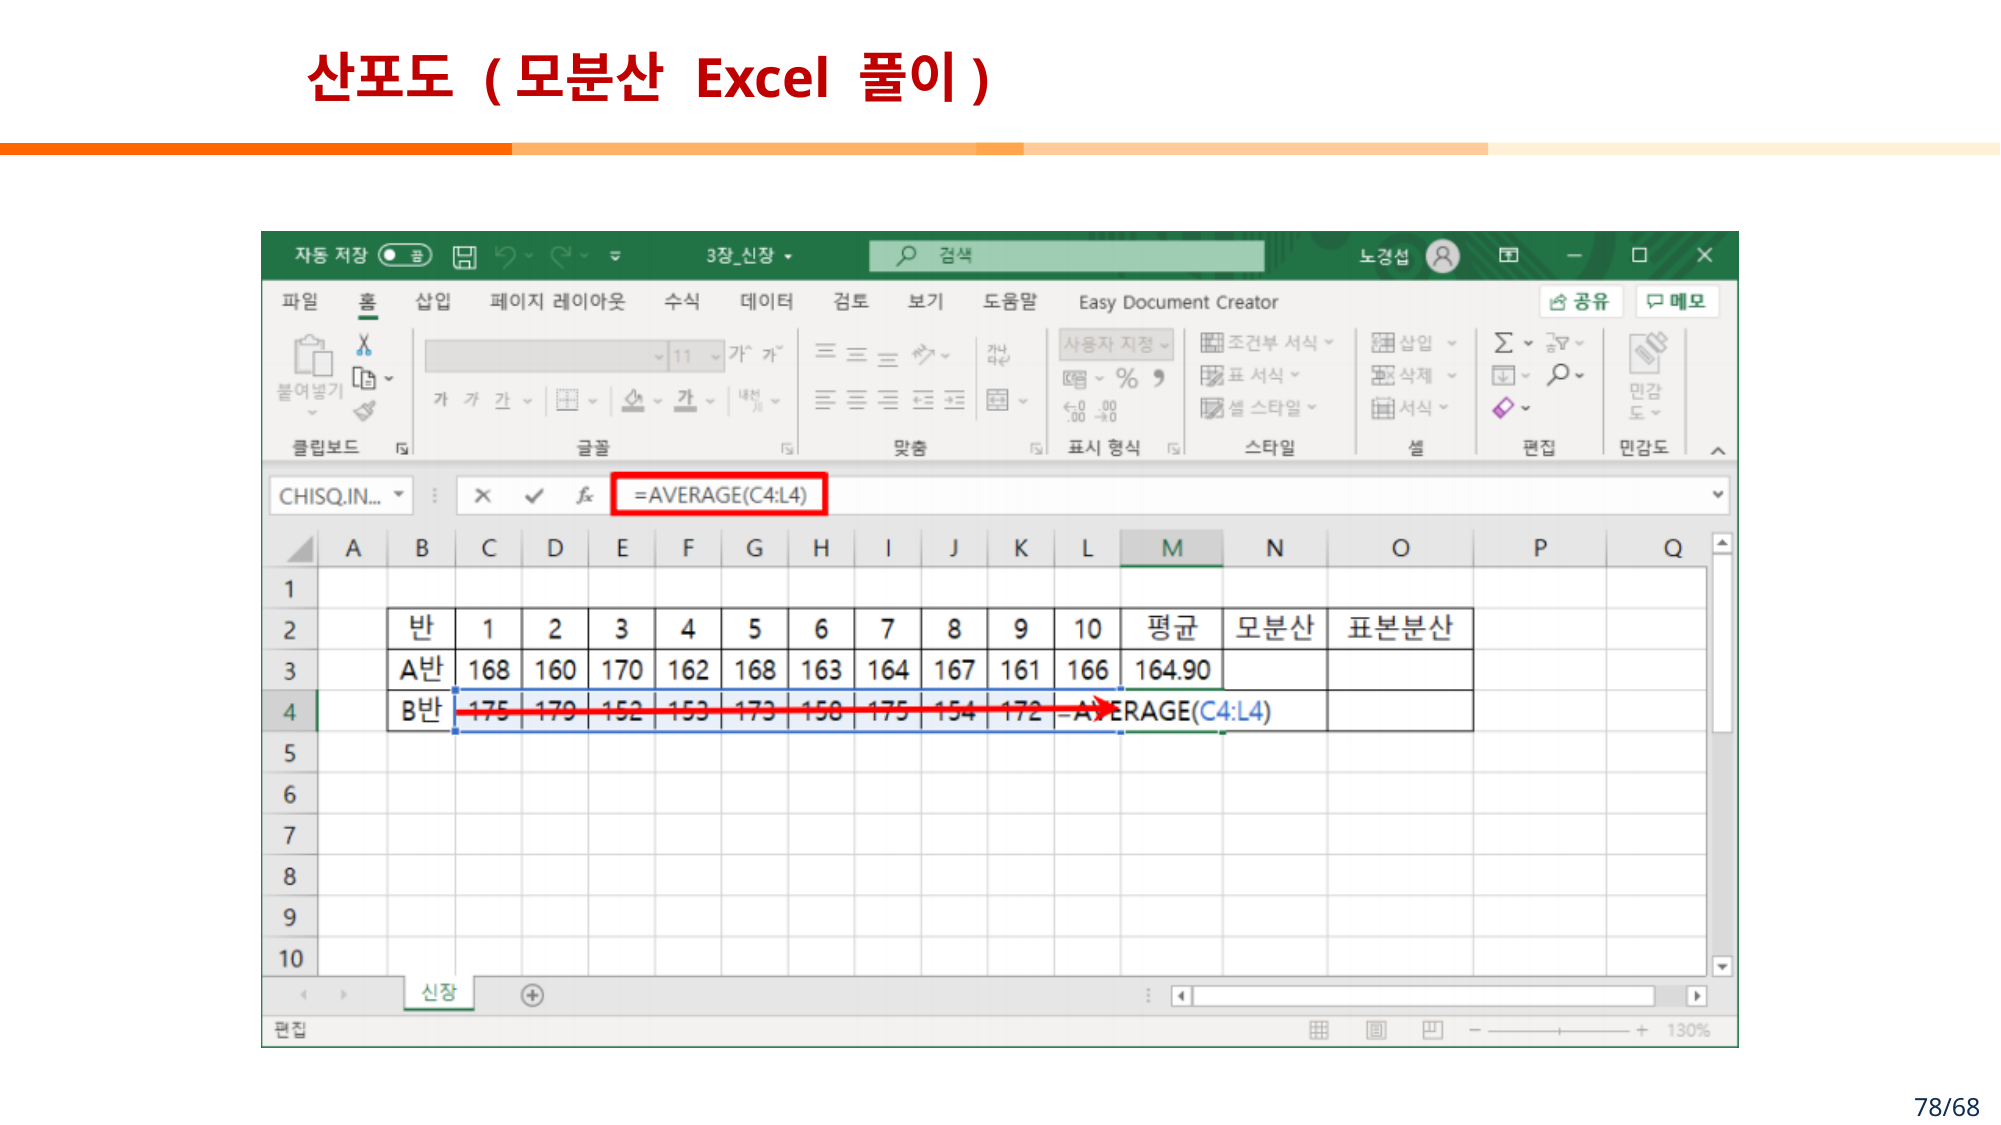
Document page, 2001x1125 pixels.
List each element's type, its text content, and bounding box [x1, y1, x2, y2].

picture [261, 231, 1739, 1048]
title 산포도 (모분산 Excel 풀이) [291, 31, 1532, 122]
